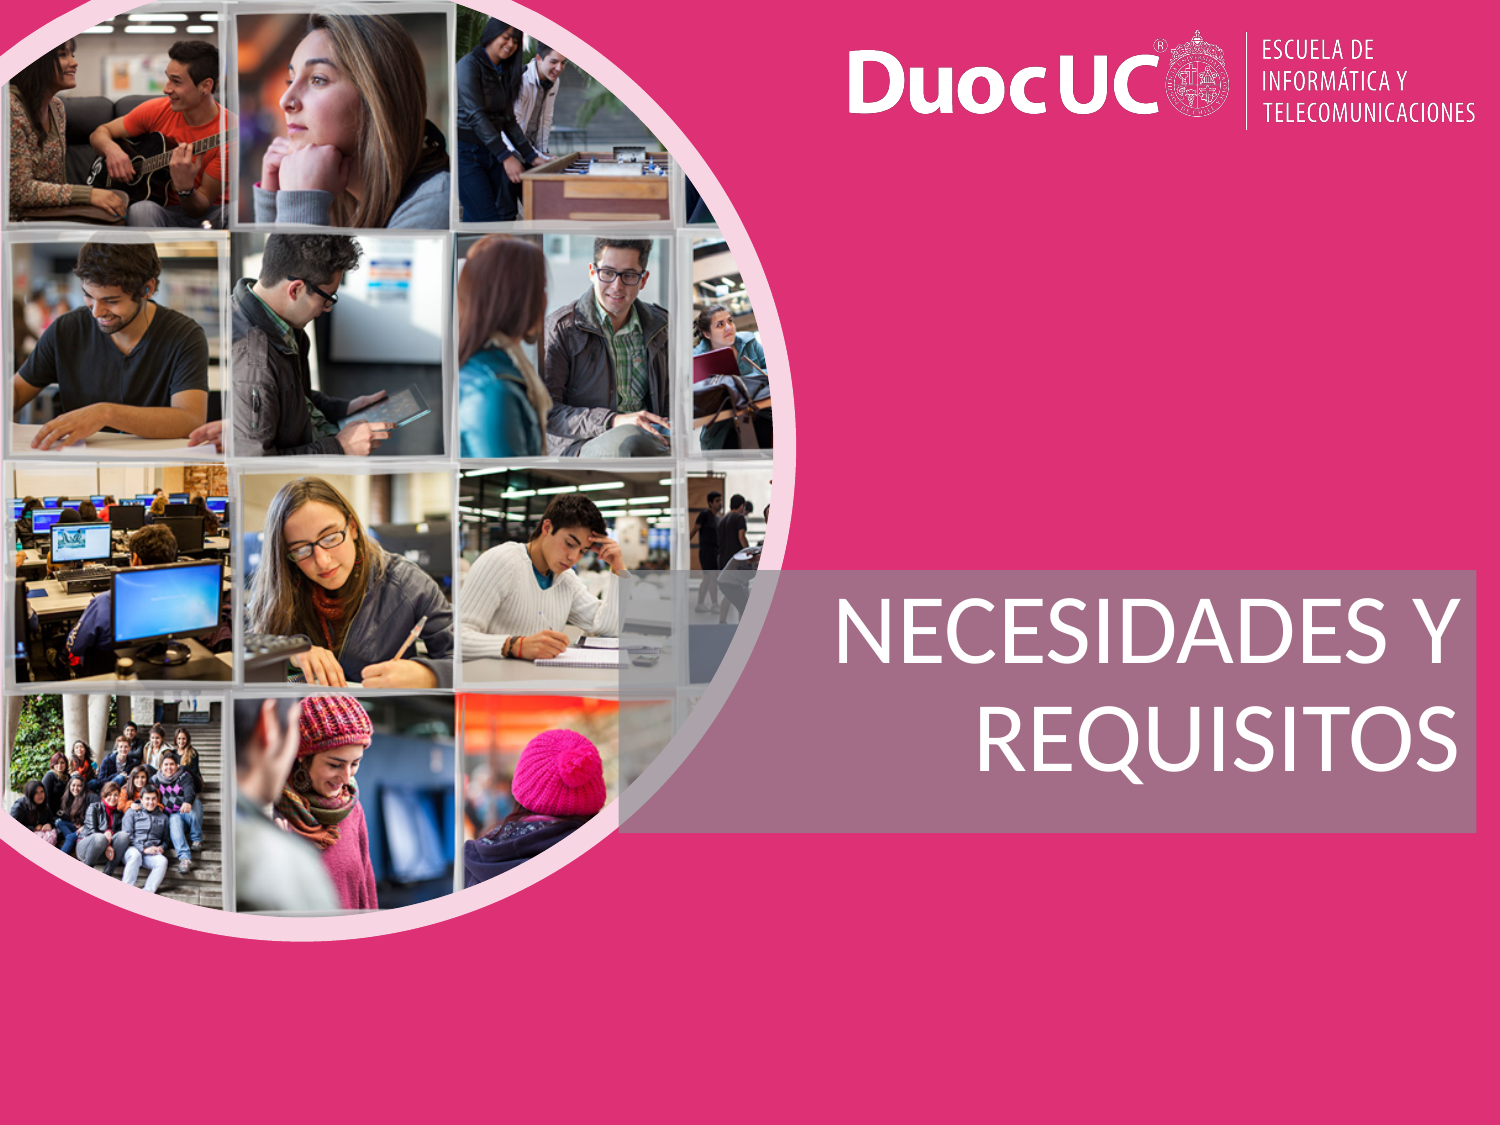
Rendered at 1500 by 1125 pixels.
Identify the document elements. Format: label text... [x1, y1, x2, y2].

title NECESIDADES Y REQUISITOS [618, 570, 1477, 834]
picture [0, 0, 774, 918]
picture [849, 30, 1475, 130]
